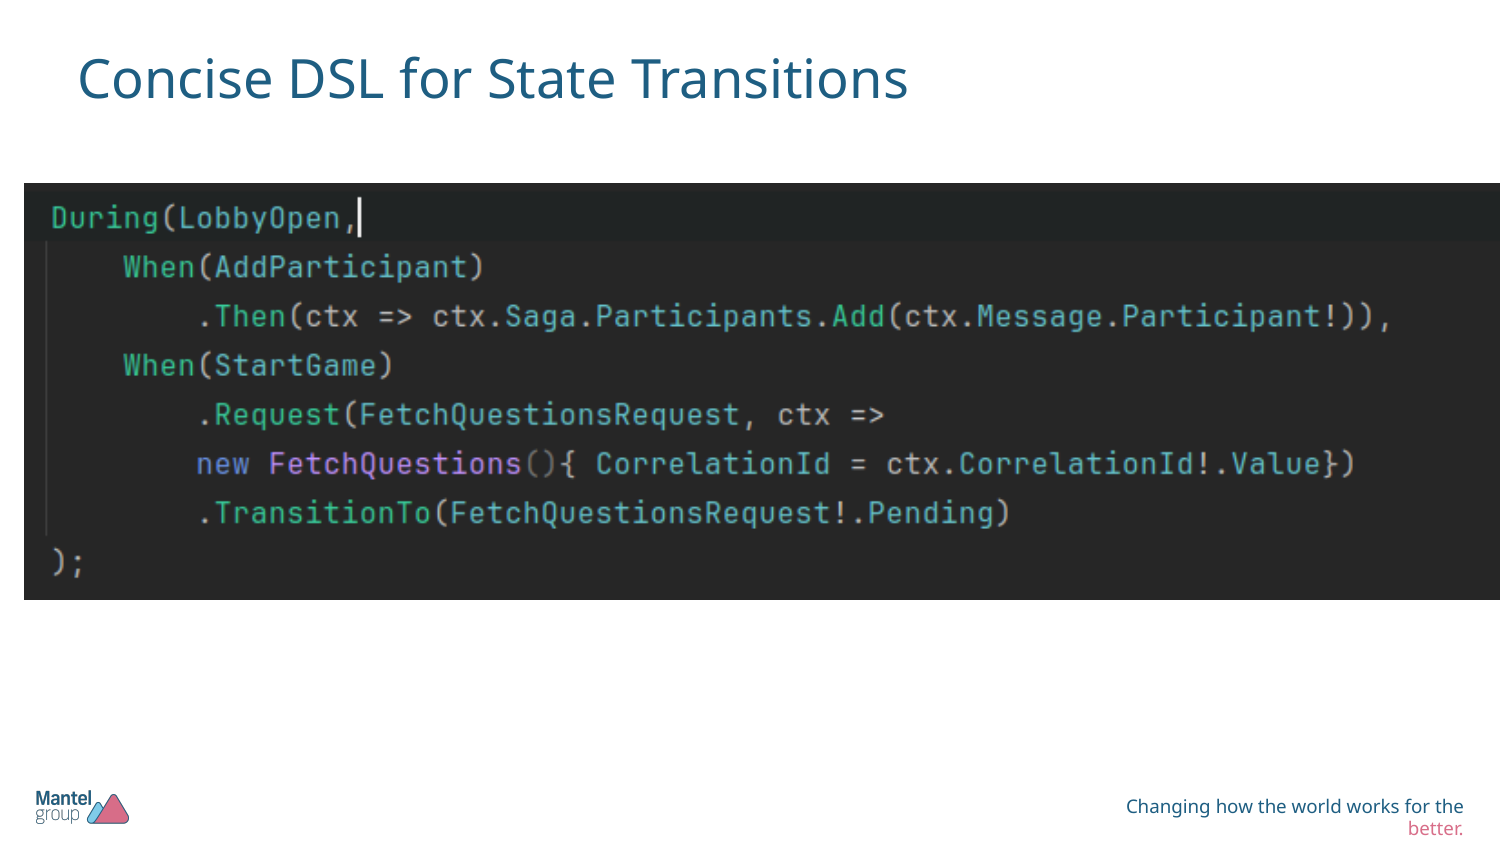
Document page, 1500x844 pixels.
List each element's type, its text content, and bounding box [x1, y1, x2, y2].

picture [36, 790, 129, 824]
picture [24, 183, 1500, 600]
title Concise DSL for State Transitions [62, 37, 1415, 111]
